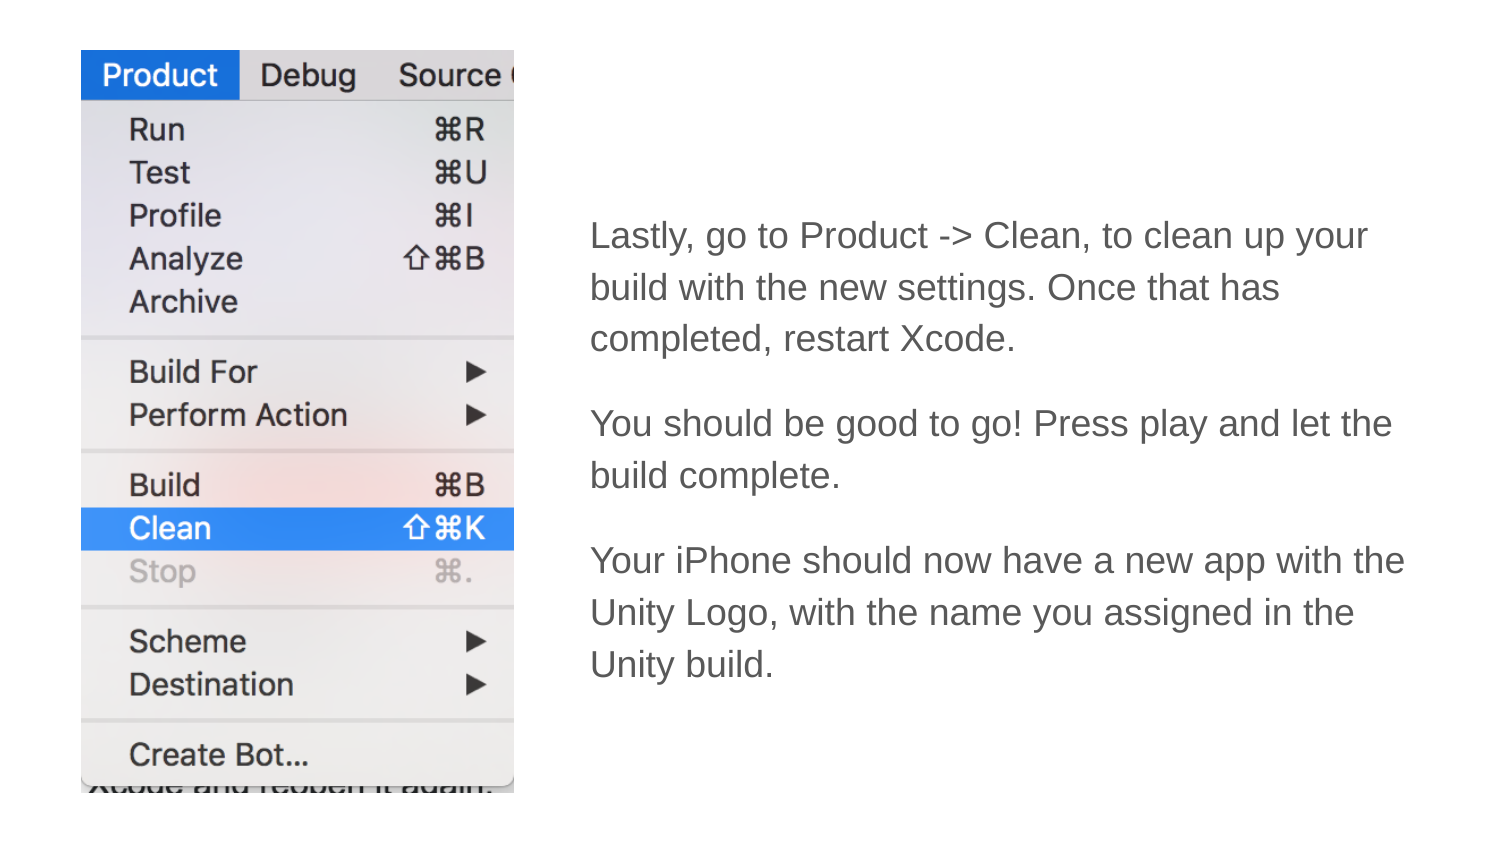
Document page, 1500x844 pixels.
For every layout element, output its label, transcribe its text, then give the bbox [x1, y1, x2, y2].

list Lastly, go to Product -> Clean, to clean up your build with the new settings. Once that has completed, restart Xcode. You should be good to go! Press play and let the build complete. Your iPhone should now have a new app with the Unity Logo, with the name you assigned in the Unity build. [574, 189, 1449, 750]
picture [81, 50, 514, 794]
